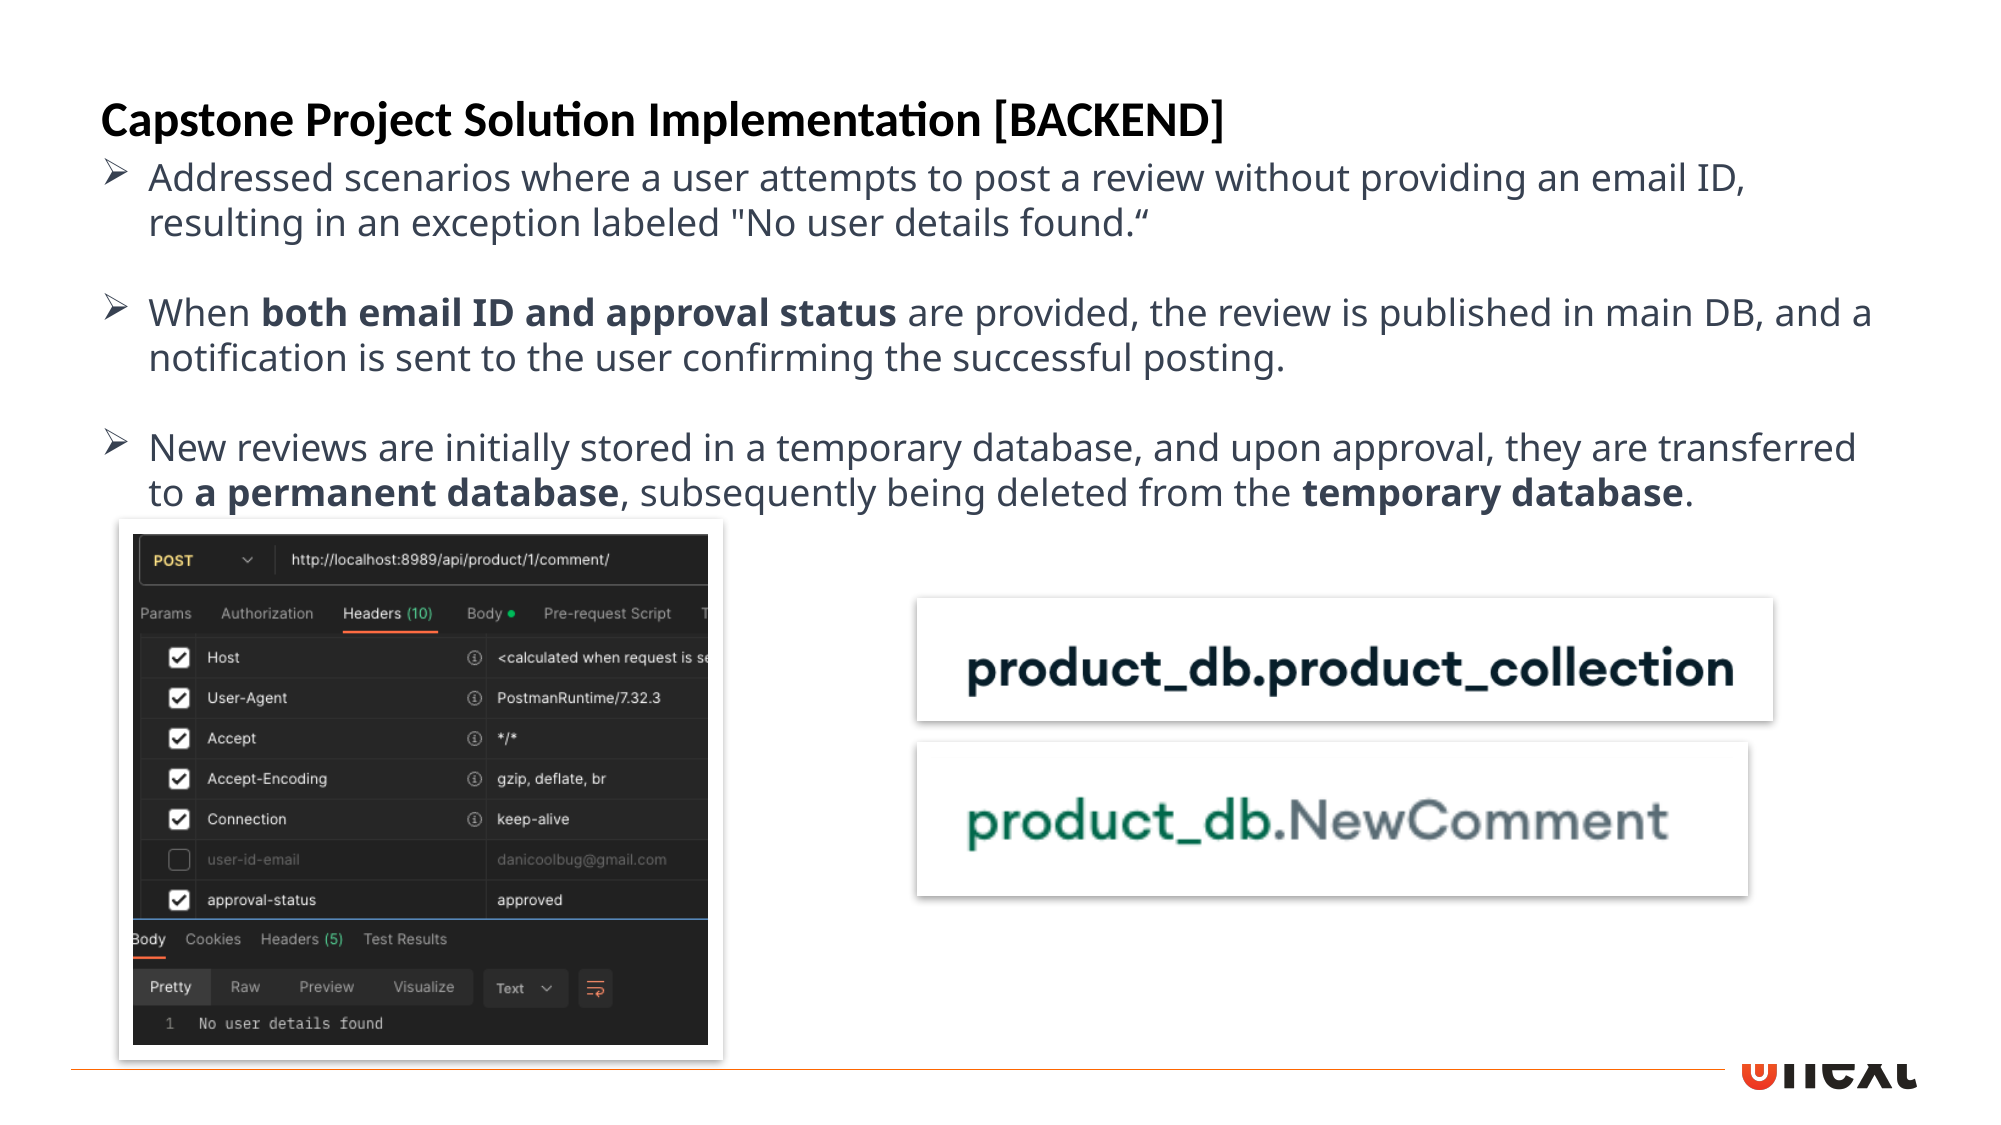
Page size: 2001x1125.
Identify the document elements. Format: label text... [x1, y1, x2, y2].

picture [931, 612, 1759, 707]
picture [133, 533, 708, 1046]
text_box Addressed scenarios where a user attempts to post a review without providing an email ID, resulting in an exception labeled "No user details found.“ When both email ID and approval status are provided, the review is published in main DB, and a notification is sent to the user confirming the successful posting. New reviews are initially stored in a temporary database, and upon approval, they are transferred to a permanent database, subsequently being deleted from the temporary database. [86, 279, 1916, 1064]
text_box Capstone Project Solution Implementation [BACKEND] [86, 79, 1725, 155]
picture [1742, 1035, 1917, 1090]
picture [931, 756, 1734, 882]
